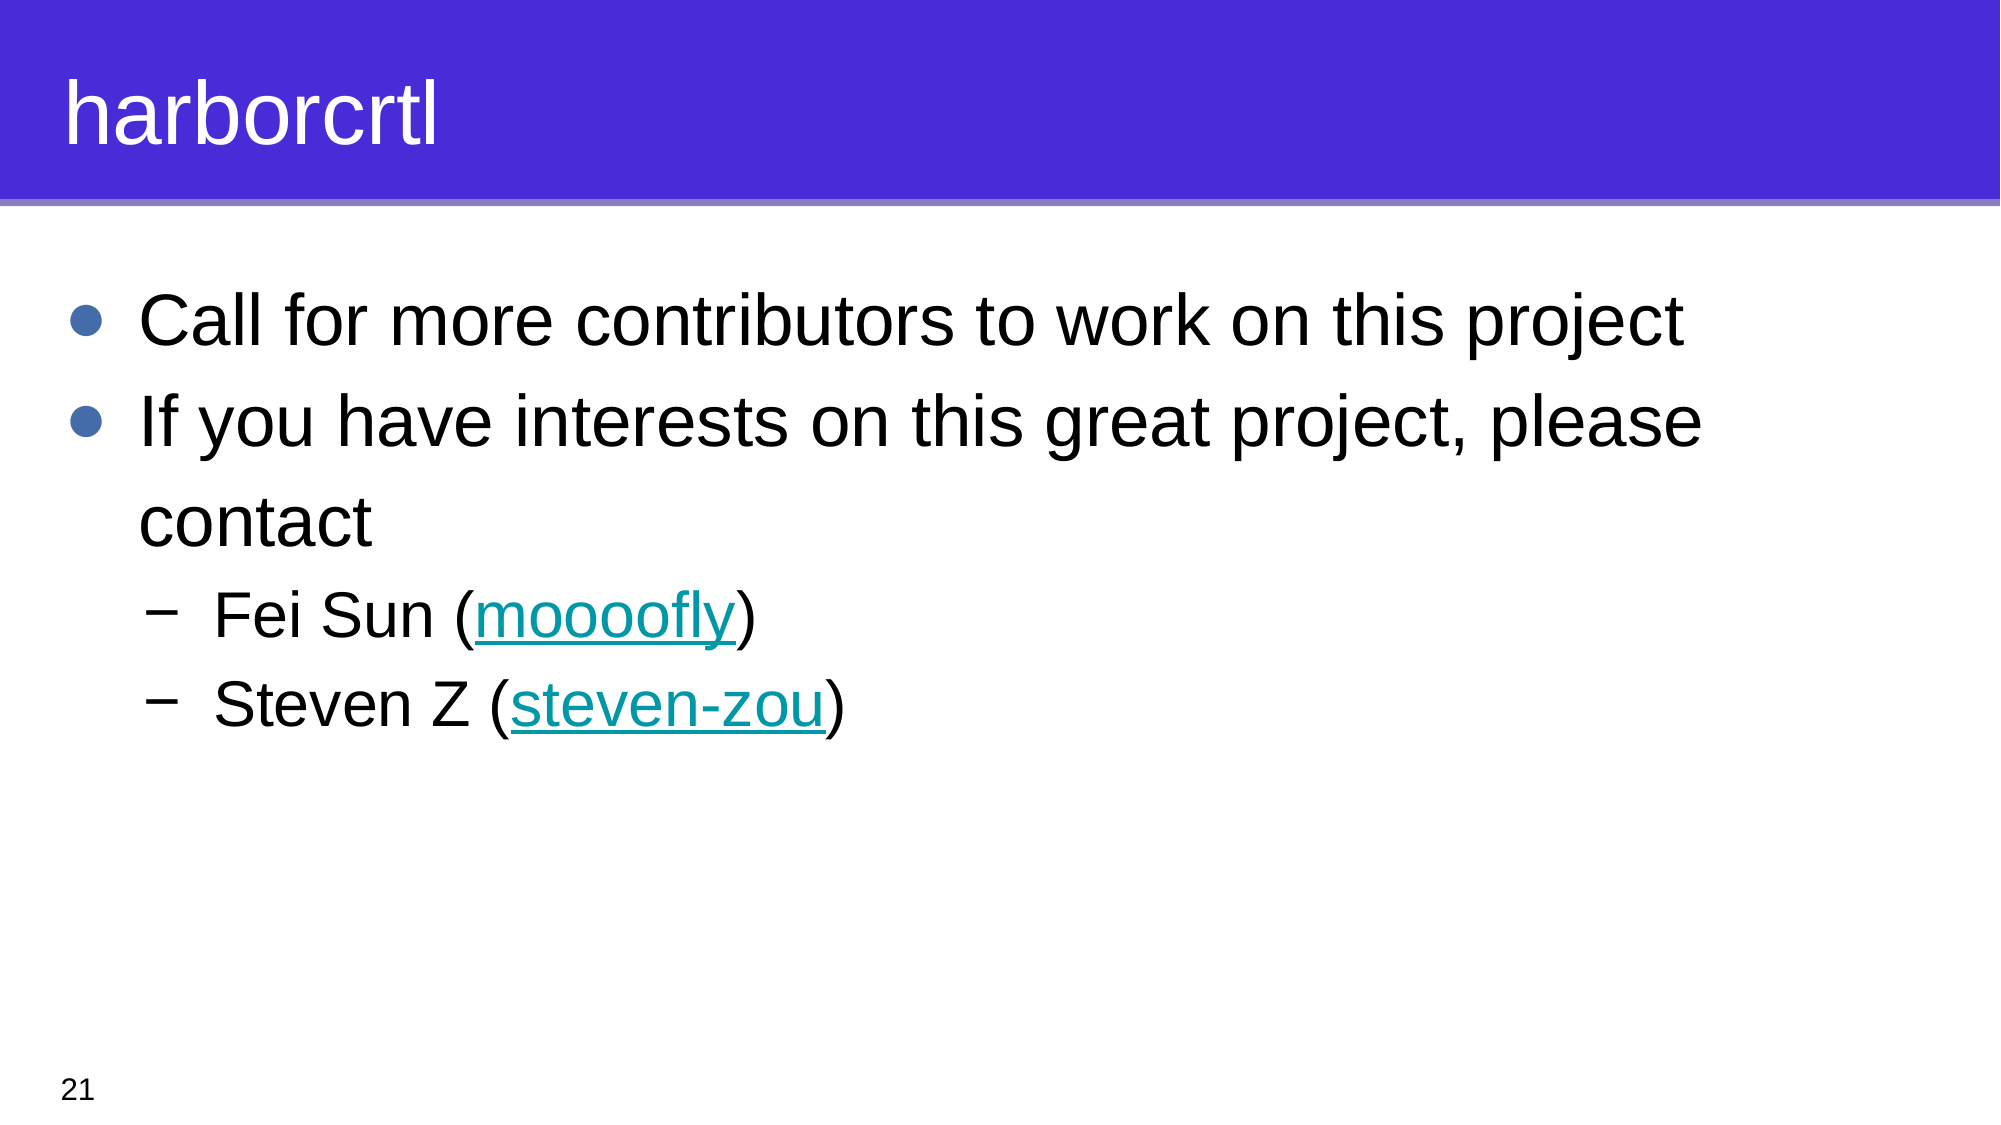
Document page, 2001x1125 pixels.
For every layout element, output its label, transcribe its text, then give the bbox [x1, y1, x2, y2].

list Call for more contributors to work on this project If you have interests on this great project, please contact Fei Sun (moooofly) Steven Z (steven-zou) [43, 239, 1960, 987]
title harborcrtl [43, 34, 1907, 161]
slide_number 21 [40, 1044, 161, 1125]
